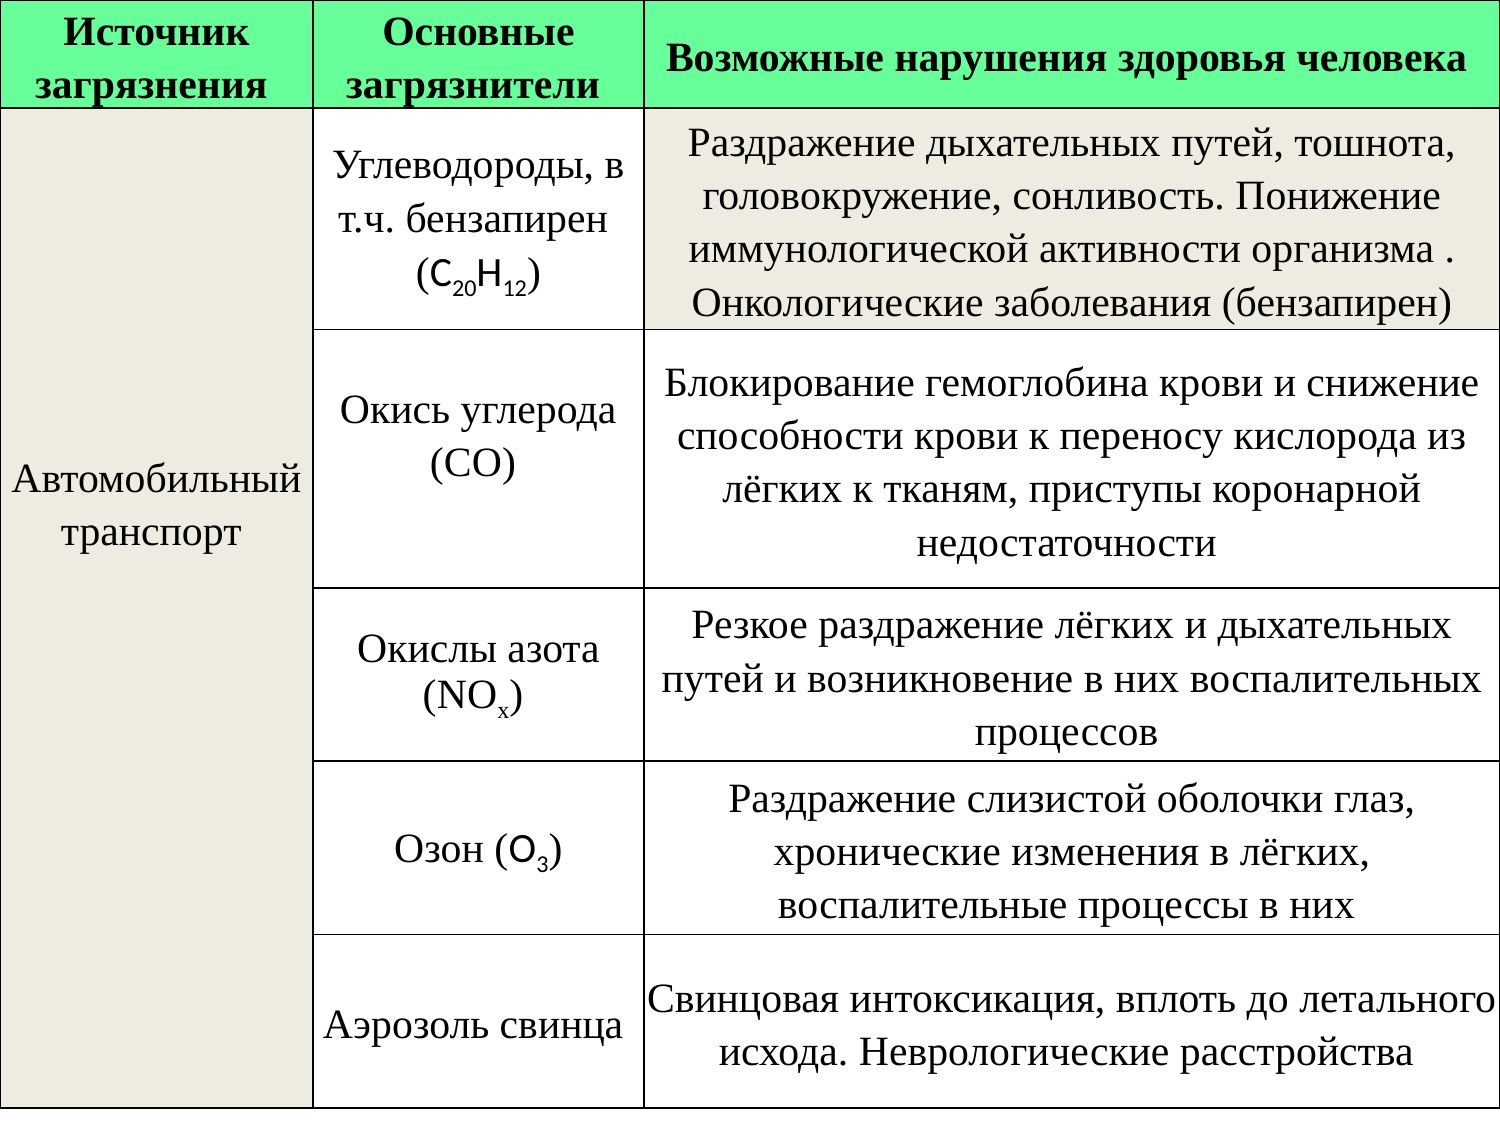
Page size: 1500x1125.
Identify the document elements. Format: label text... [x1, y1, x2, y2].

table_cell Аэрозоль свинца [314, 935, 643, 1107]
table_cell Раздражение дыхательных путей, тошнота, головокружение, сонливость. Понижение иммунологической активности организма . Онкологические заболевания (бензапирен) [645, 109, 1499, 329]
table_header Основные загрязнители [314, 1, 643, 107]
table_cell Автомобильный транспорт [1, 109, 312, 1107]
table_cell Окислы азота (NOх) [314, 589, 643, 760]
table_cell Озон (O3) [314, 762, 643, 934]
table_cell Углеводороды, в т.ч. бензапирен (C20H12) [314, 109, 643, 329]
table_header Источник загрязнения [1, 1, 312, 107]
table_header Возможные нарушения здоровья человека [645, 1, 1499, 107]
table_cell Блокирование гемоглобина крови и снижение способности крови к переносу кислорода из лёгких к тканям, приступы коронарной недостаточности [645, 330, 1499, 587]
table_cell Резкое раздражение лёгких и дыхательных путей и возникновение в них воспалительных процессов [645, 589, 1499, 760]
table_cell Раздражение слизистой оболочки глаз, хронические изменения в лёгких, воспалительные процессы в них [645, 762, 1499, 934]
table_cell Окись углерода (СO) [314, 330, 643, 587]
table_cell Свинцовая интоксикация, вплоть до летального исхода. Неврологические расстройства [645, 935, 1499, 1107]
